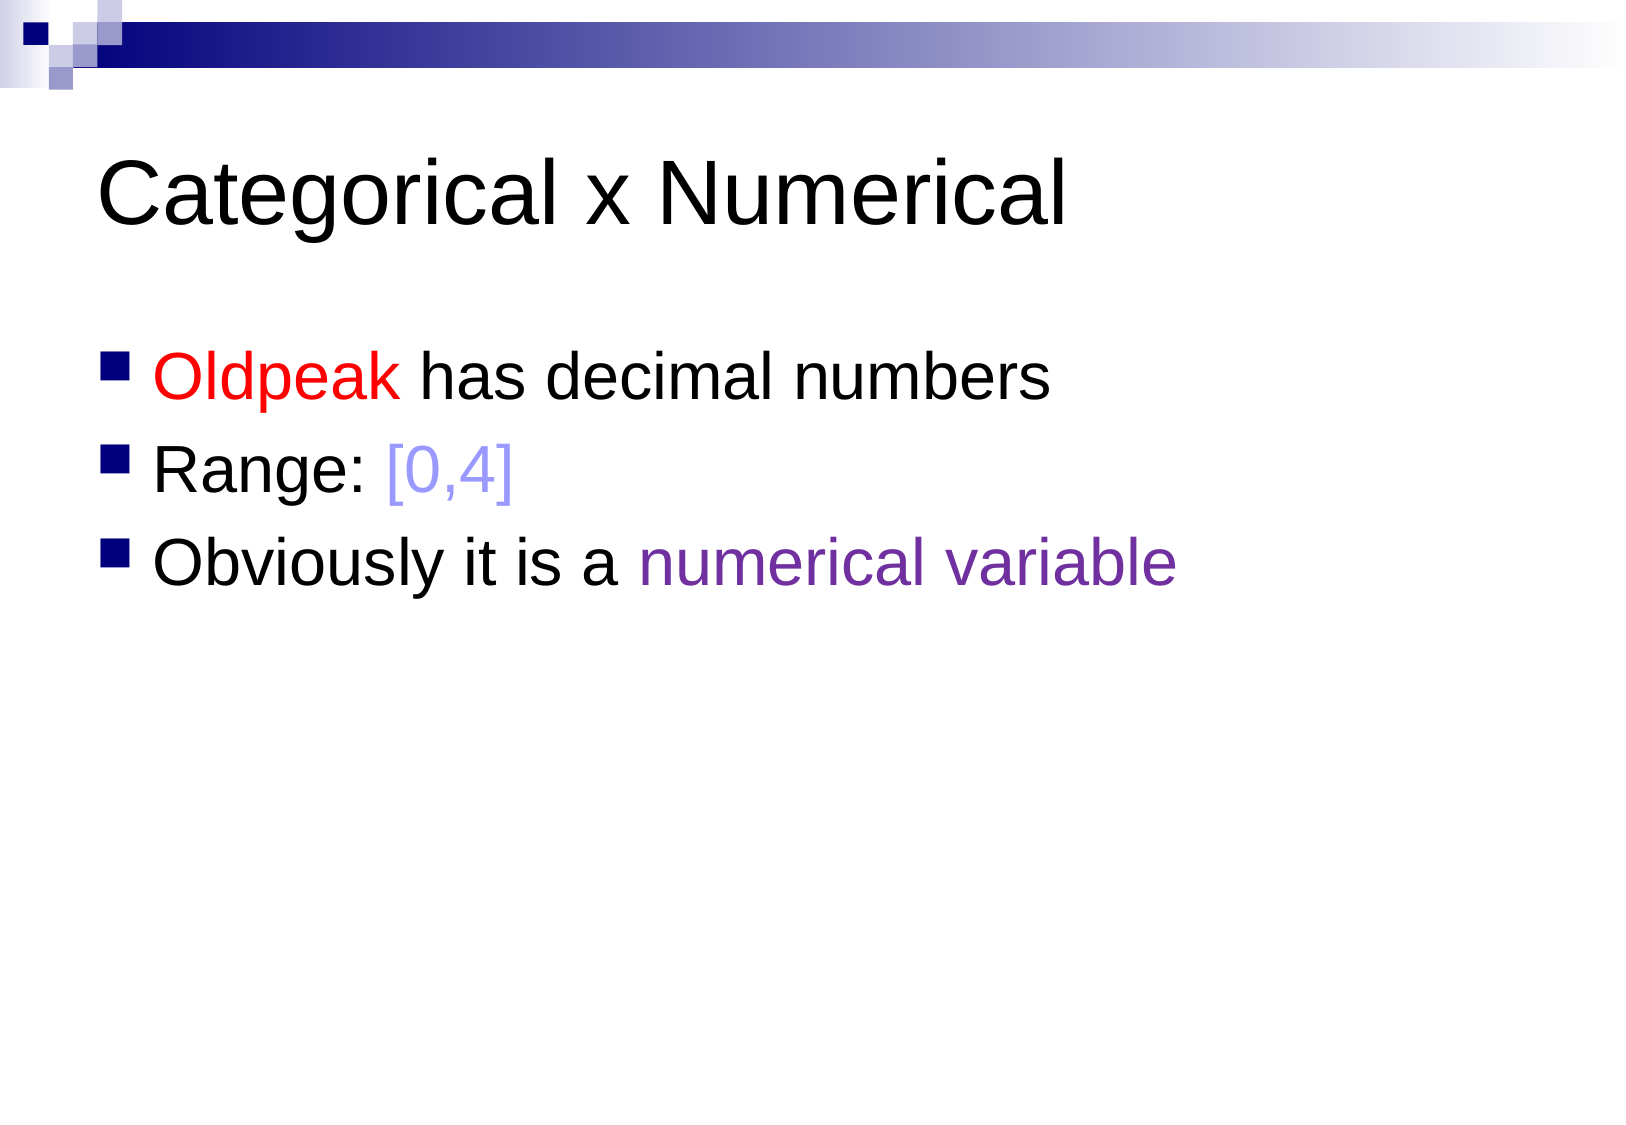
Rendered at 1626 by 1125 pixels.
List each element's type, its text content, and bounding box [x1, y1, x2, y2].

title Categorical x Numerical [81, 75, 1544, 300]
list Oldpeak has decimal numbers Range: [0,4] Obviously it is a numerical variable [81, 324, 1544, 963]
